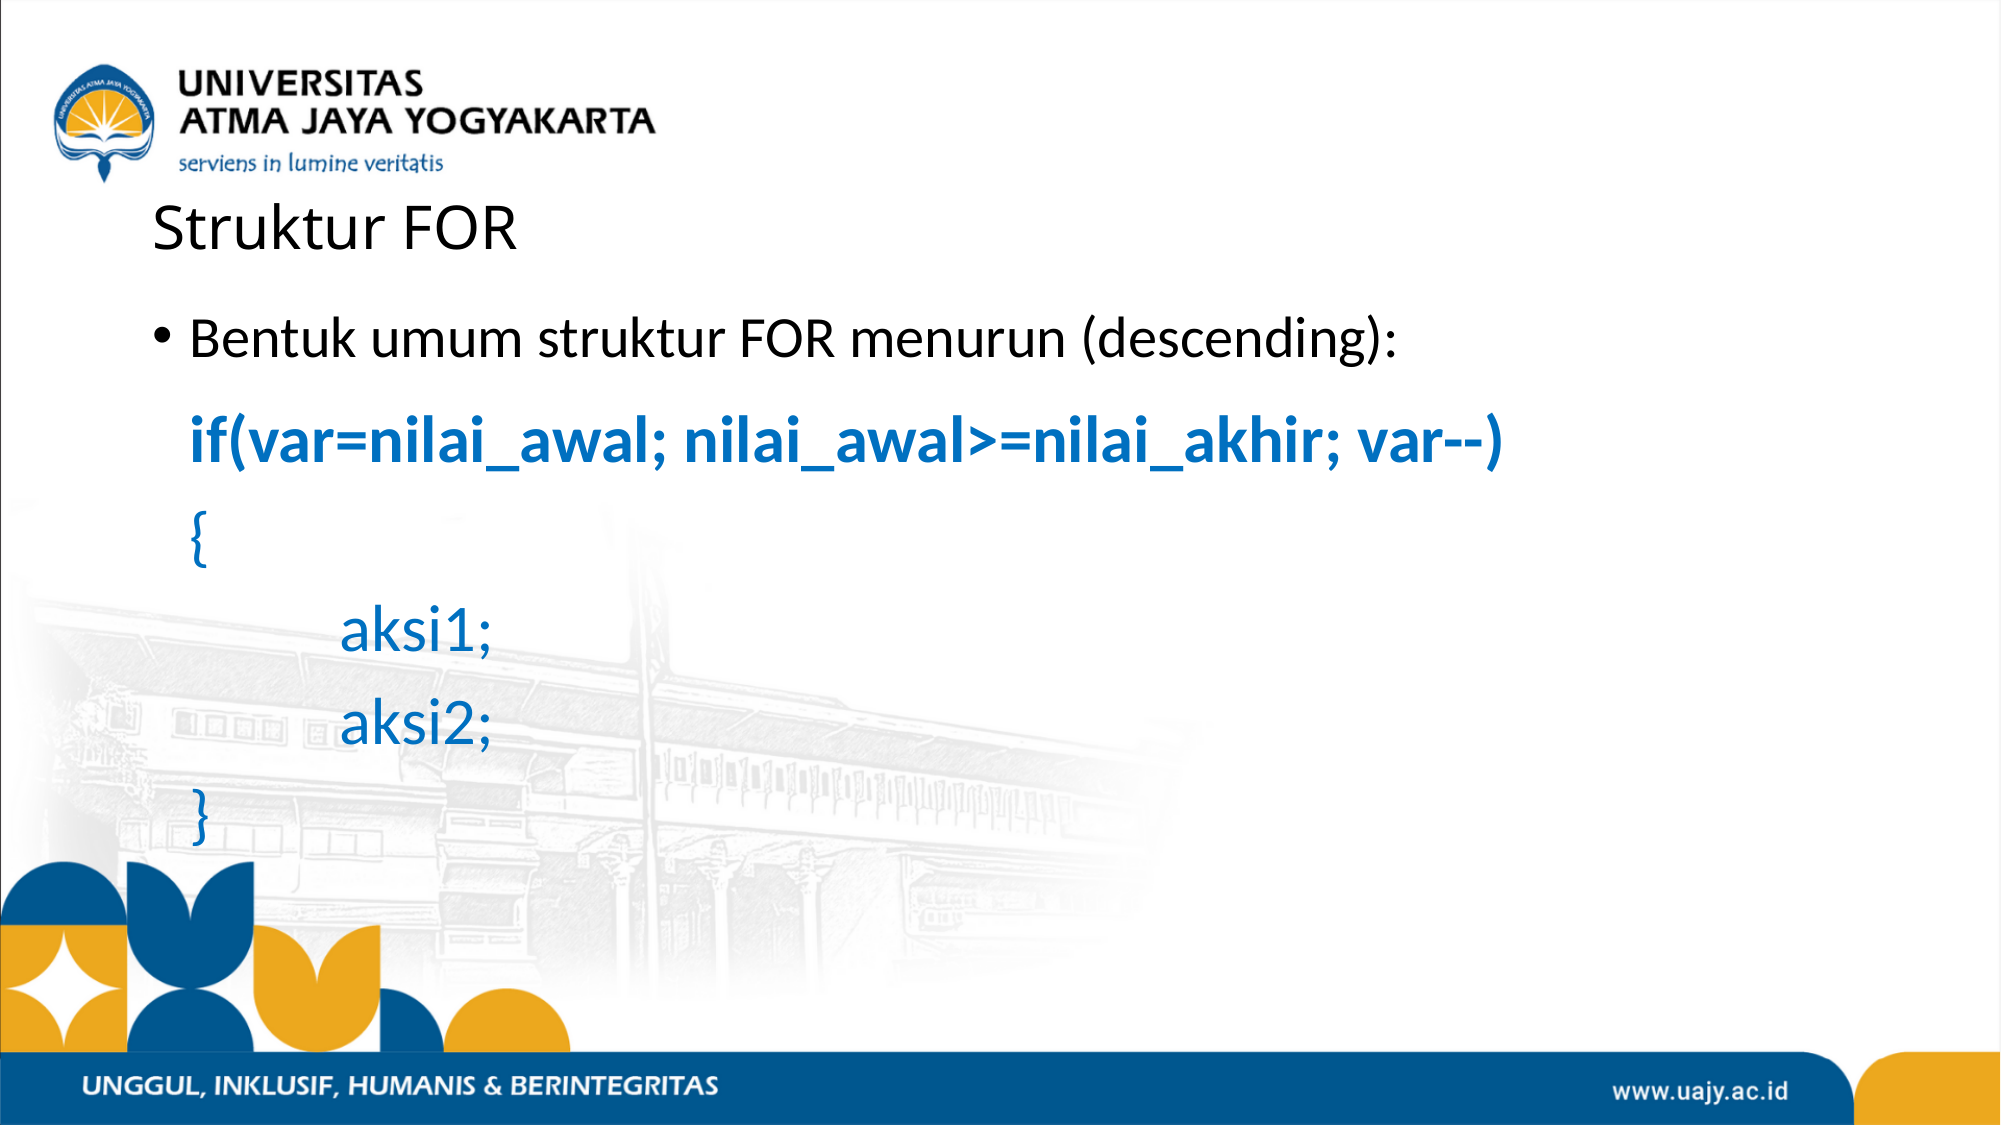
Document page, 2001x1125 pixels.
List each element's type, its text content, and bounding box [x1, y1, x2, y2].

title Struktur FOR [137, 189, 1863, 271]
picture [0, 0, 2001, 1125]
list Bentuk umum struktur FOR menurun (descending): if(var=nilai_awal; nilai_awal>=nilai_akhir; var--) { aksi1; aksi2; } [137, 299, 1863, 1014]
